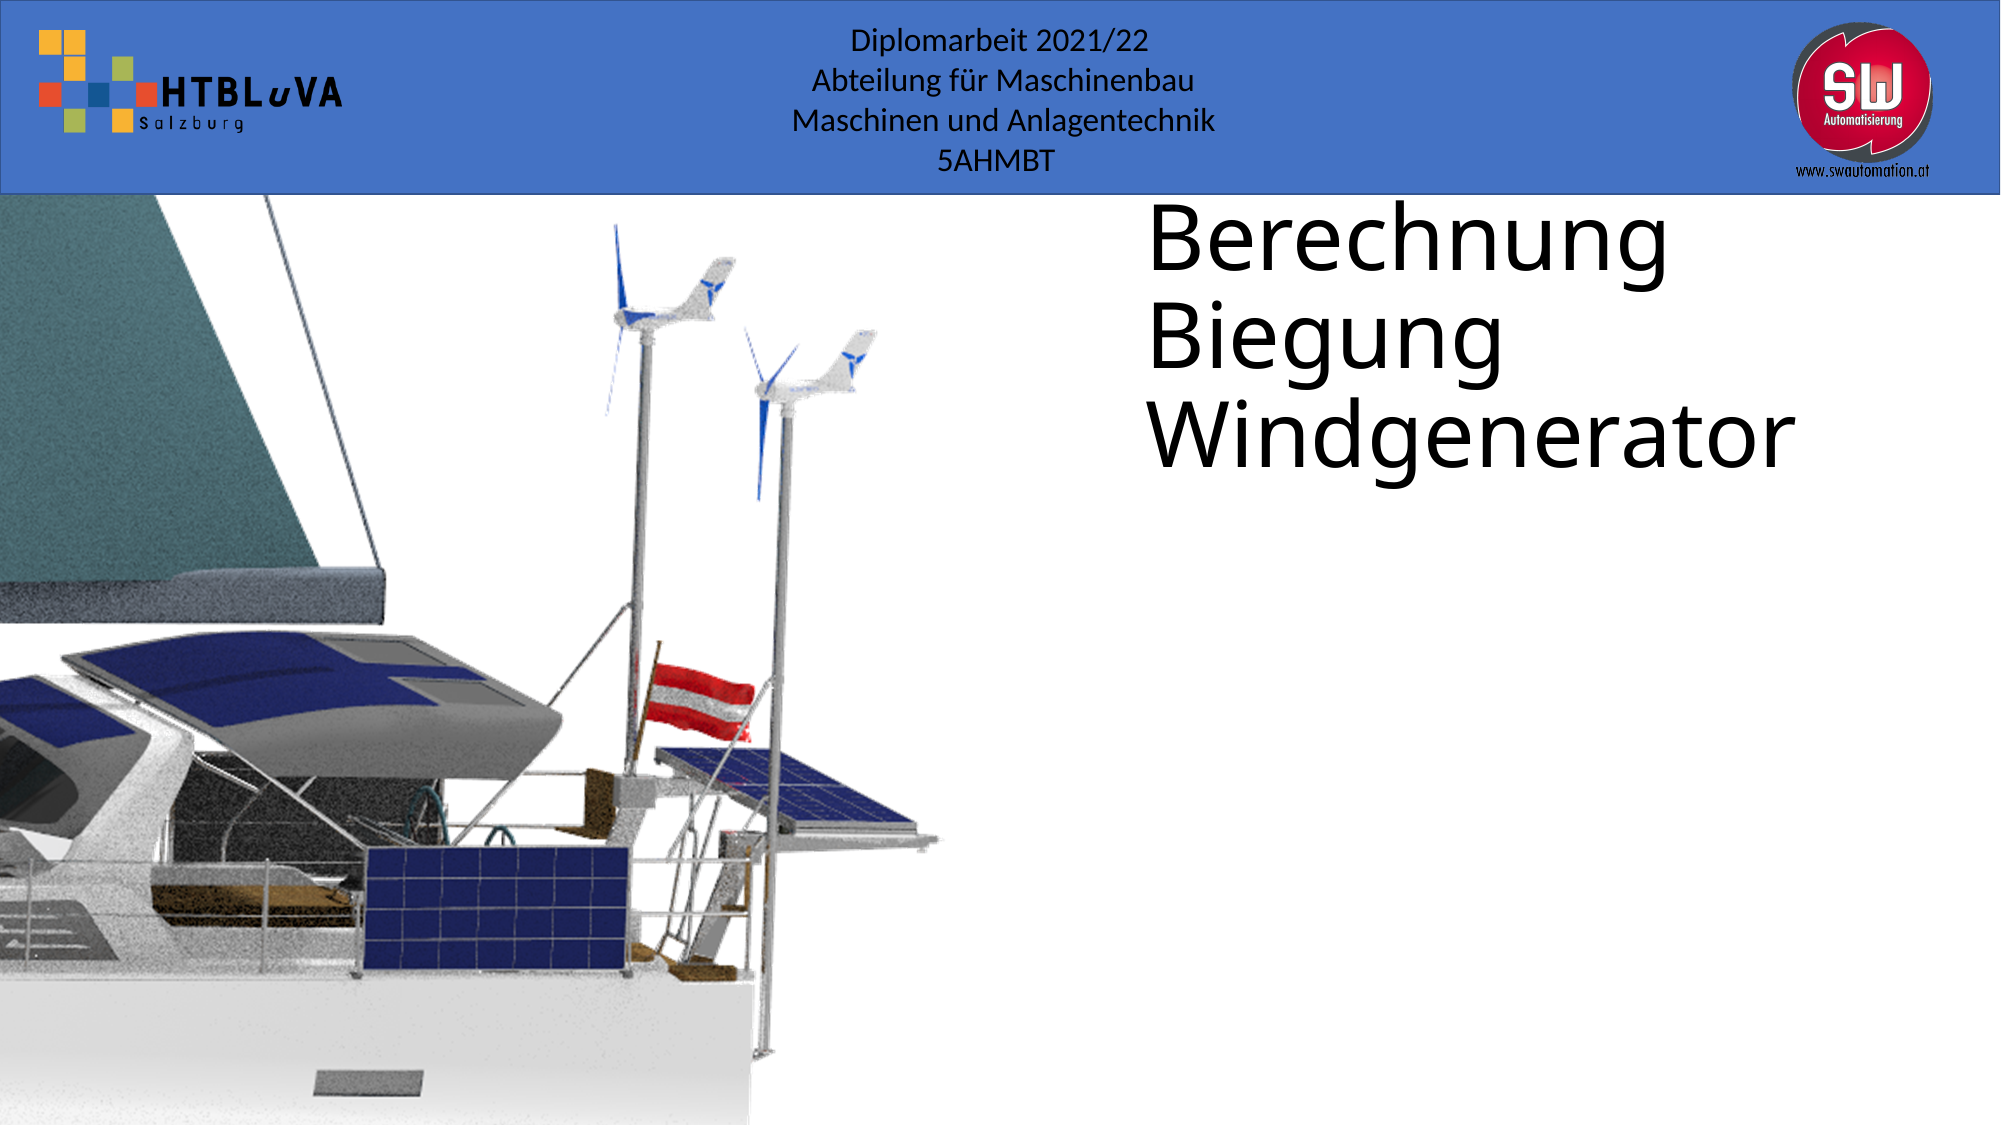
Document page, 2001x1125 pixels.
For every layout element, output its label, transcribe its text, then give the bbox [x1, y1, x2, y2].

picture [1792, 22, 1933, 177]
picture [39, 30, 342, 133]
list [0, 195, 1379, 1125]
title Berechnung Biegung Windgenerator [1379, 223, 1932, 455]
